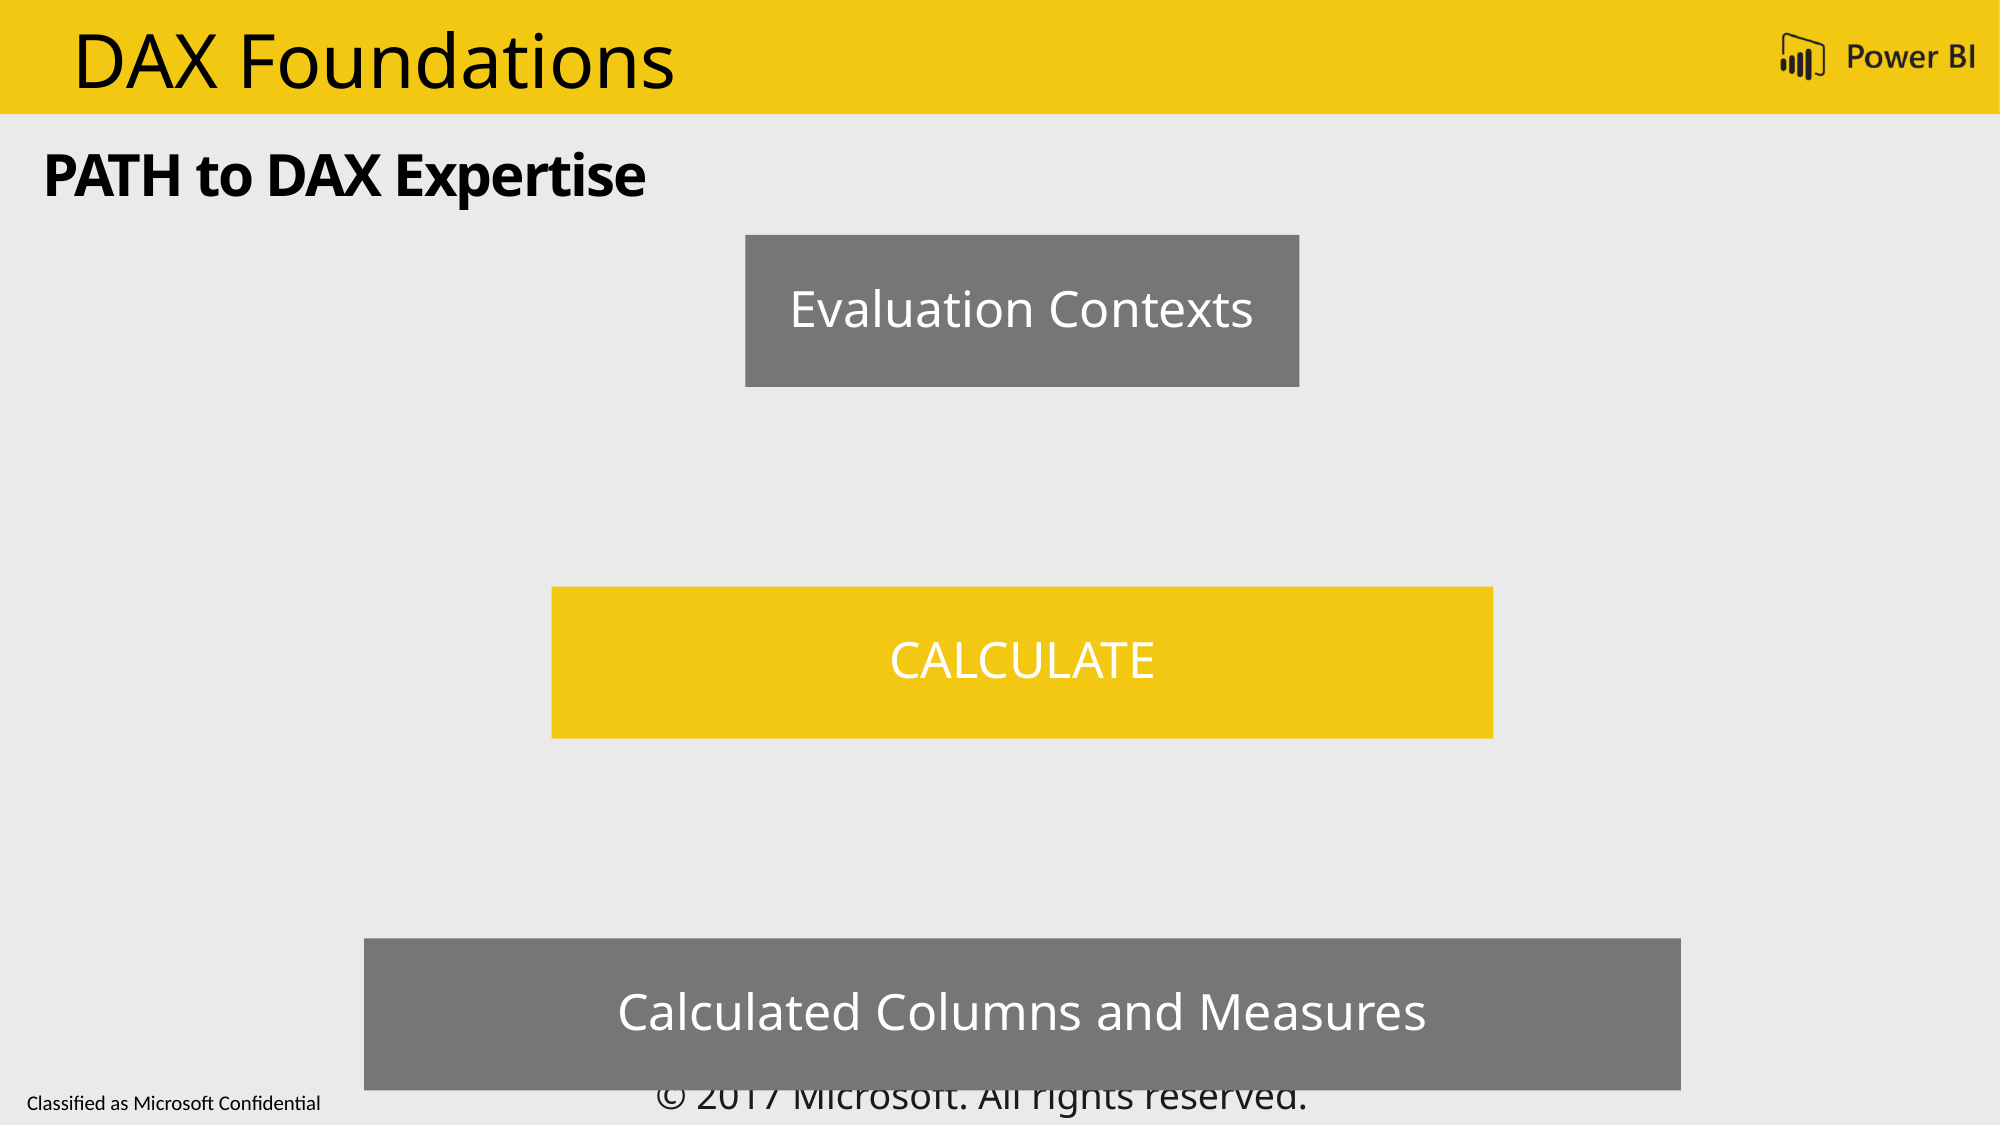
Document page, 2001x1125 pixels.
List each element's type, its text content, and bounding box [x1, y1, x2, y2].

text_box Calculated Columns and Measures [363, 938, 1682, 1091]
text_box Evaluation Contexts [745, 234, 1300, 388]
title PATH to DAX Expertise [18, 131, 1931, 218]
text_box CALCULATE [551, 586, 1494, 739]
text_box [0, 0, 2000, 115]
picture [1768, 23, 1985, 91]
text_box DAX Foundations [58, 5, 1879, 111]
